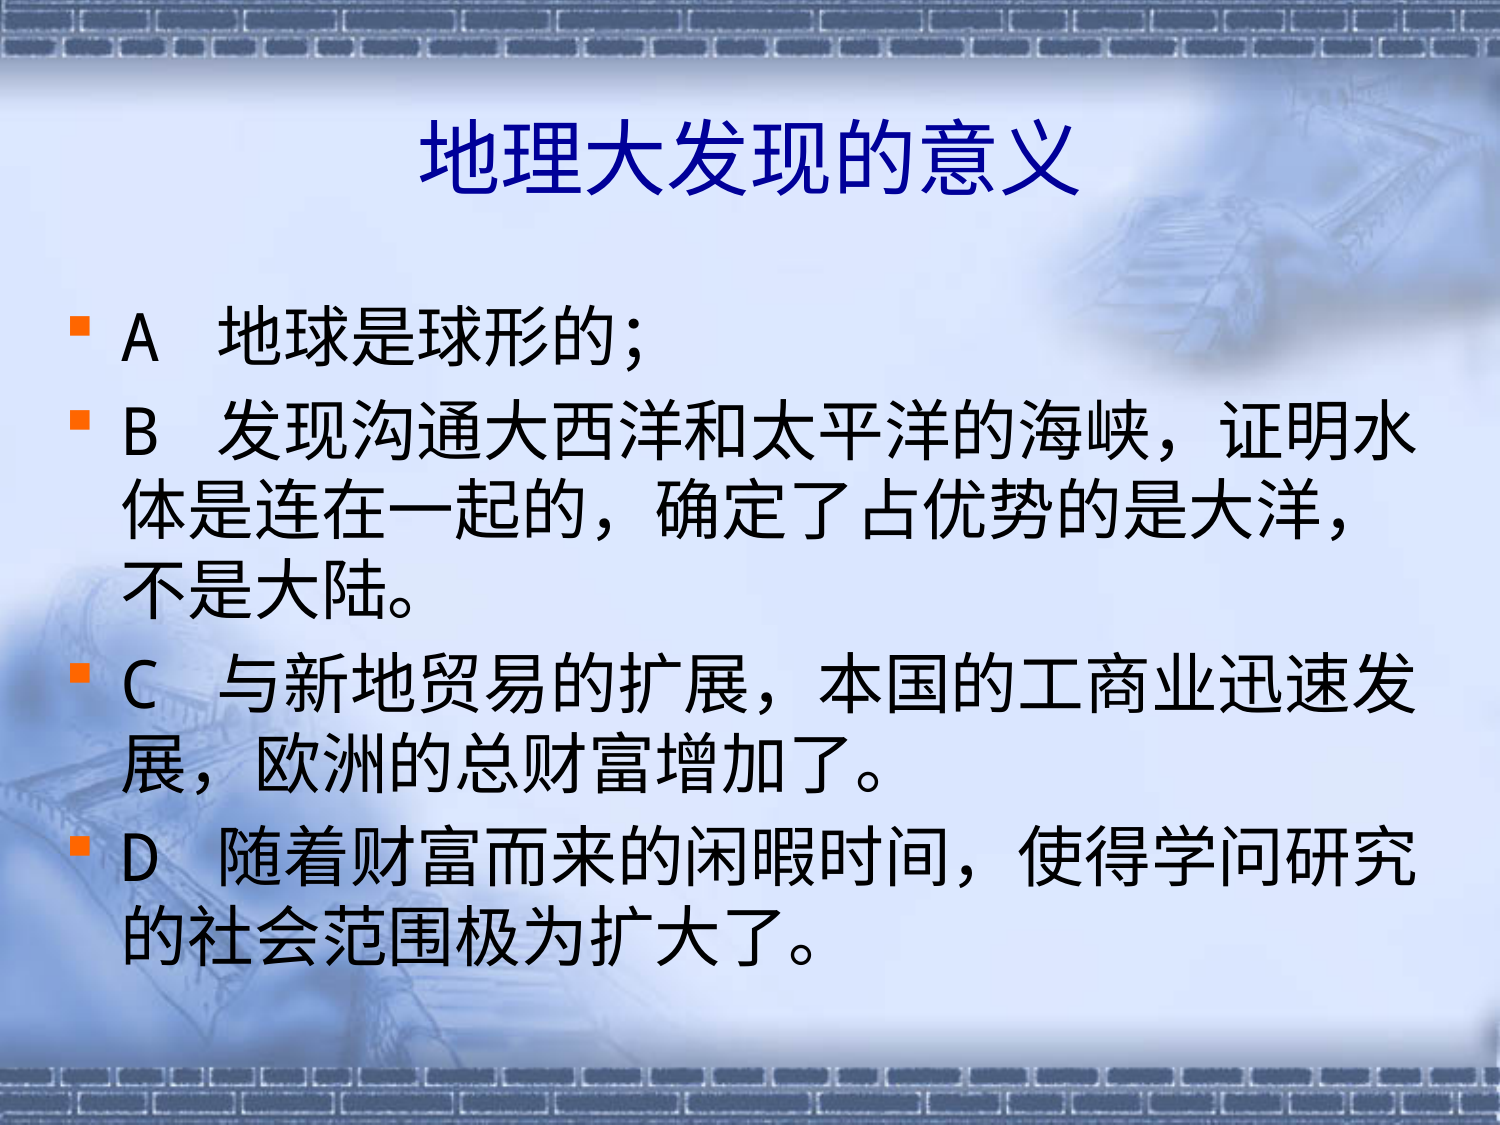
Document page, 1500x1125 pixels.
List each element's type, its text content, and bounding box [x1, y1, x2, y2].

list A 地球是球形的； B 发现沟通大西洋和太平洋的海峡，证明水体是连在一起的，确定了占优势的是大洋，不是大陆。 C 与新地贸易的扩展，本国的工商业迅速发展，欧洲的总财富增加了。 D 随着财富而来的闲暇时间，使得学问研究的社会范围极为扩大了。 [49, 287, 1451, 988]
picture [0, 0, 1500, 1125]
title 地理大发现的意义 [49, 62, 1451, 250]
